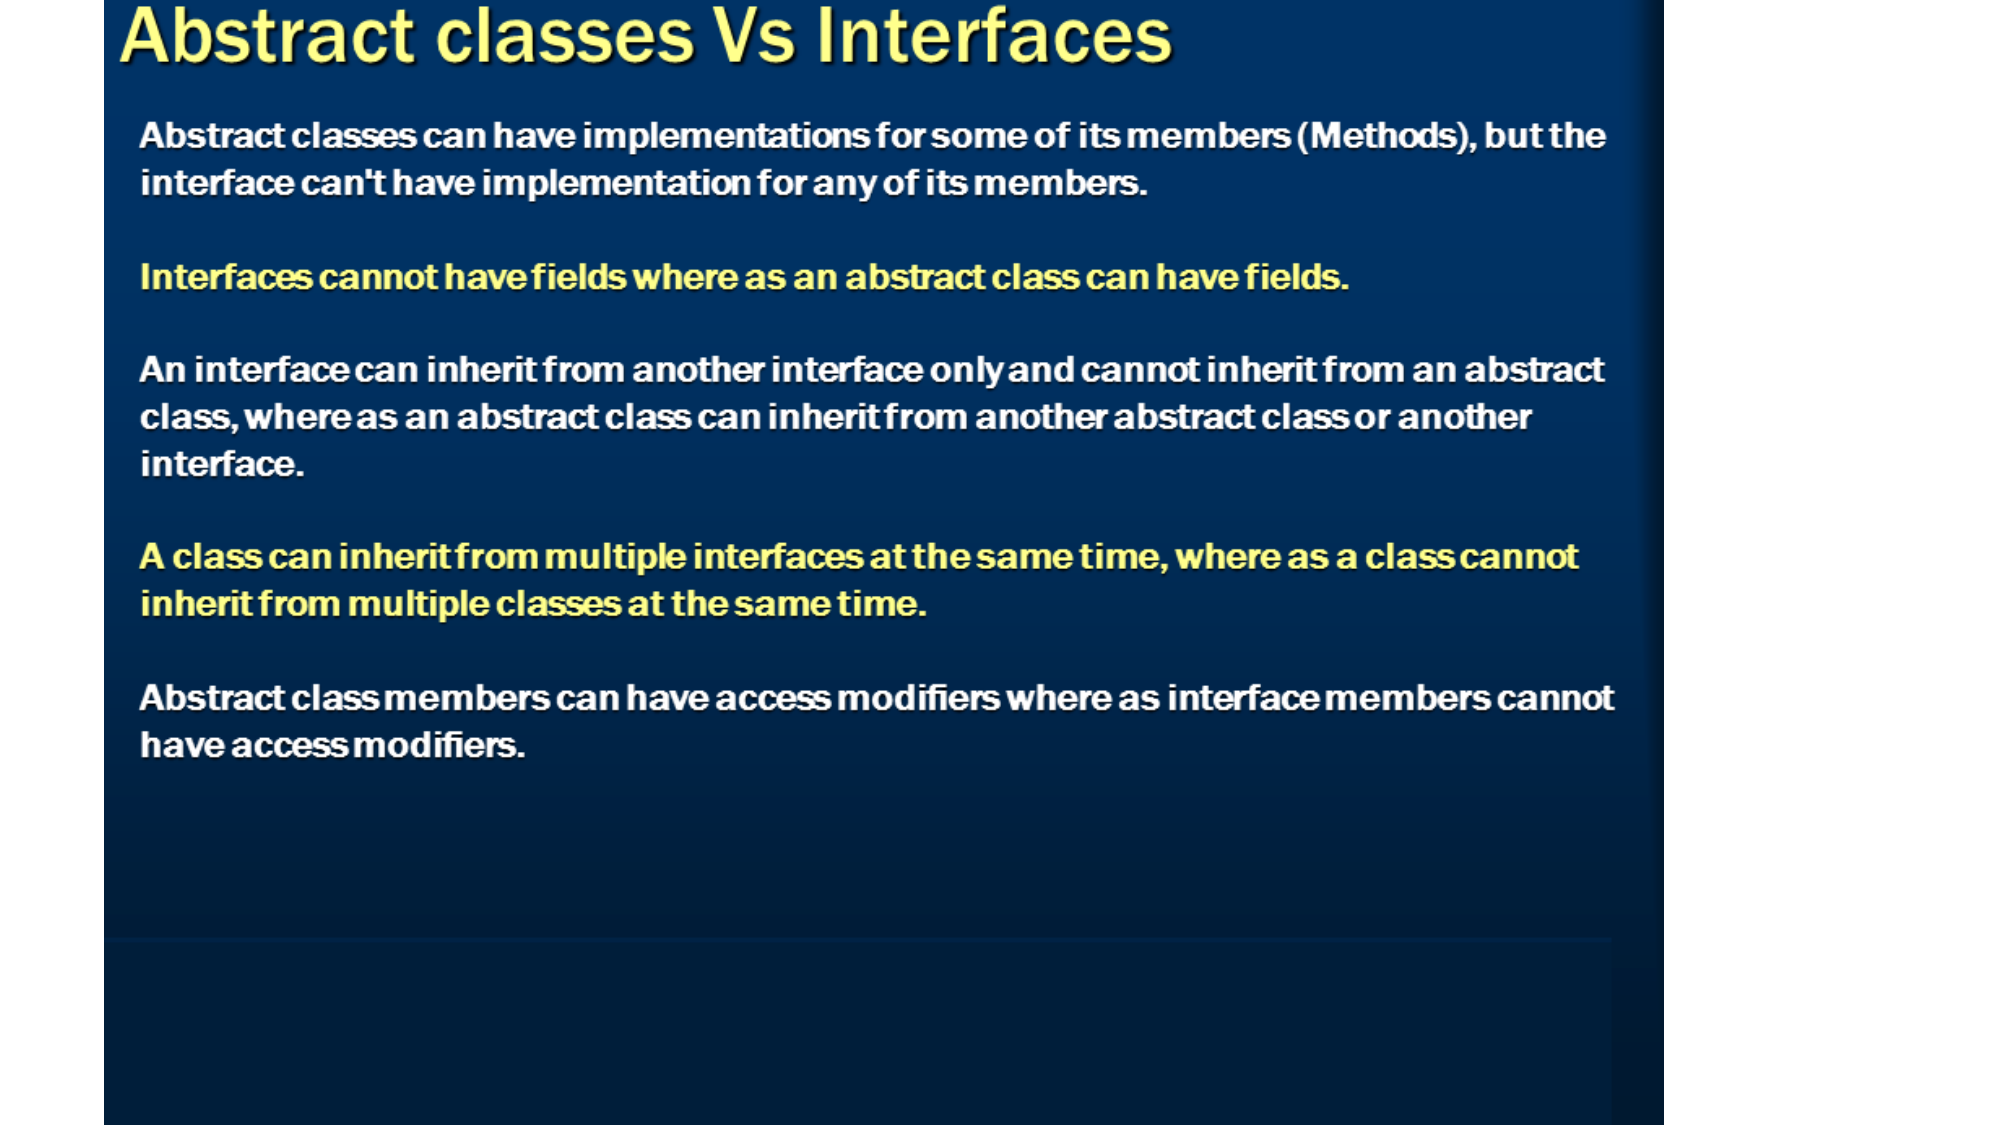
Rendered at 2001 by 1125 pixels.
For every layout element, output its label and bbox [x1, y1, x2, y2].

list [104, 0, 1664, 1125]
